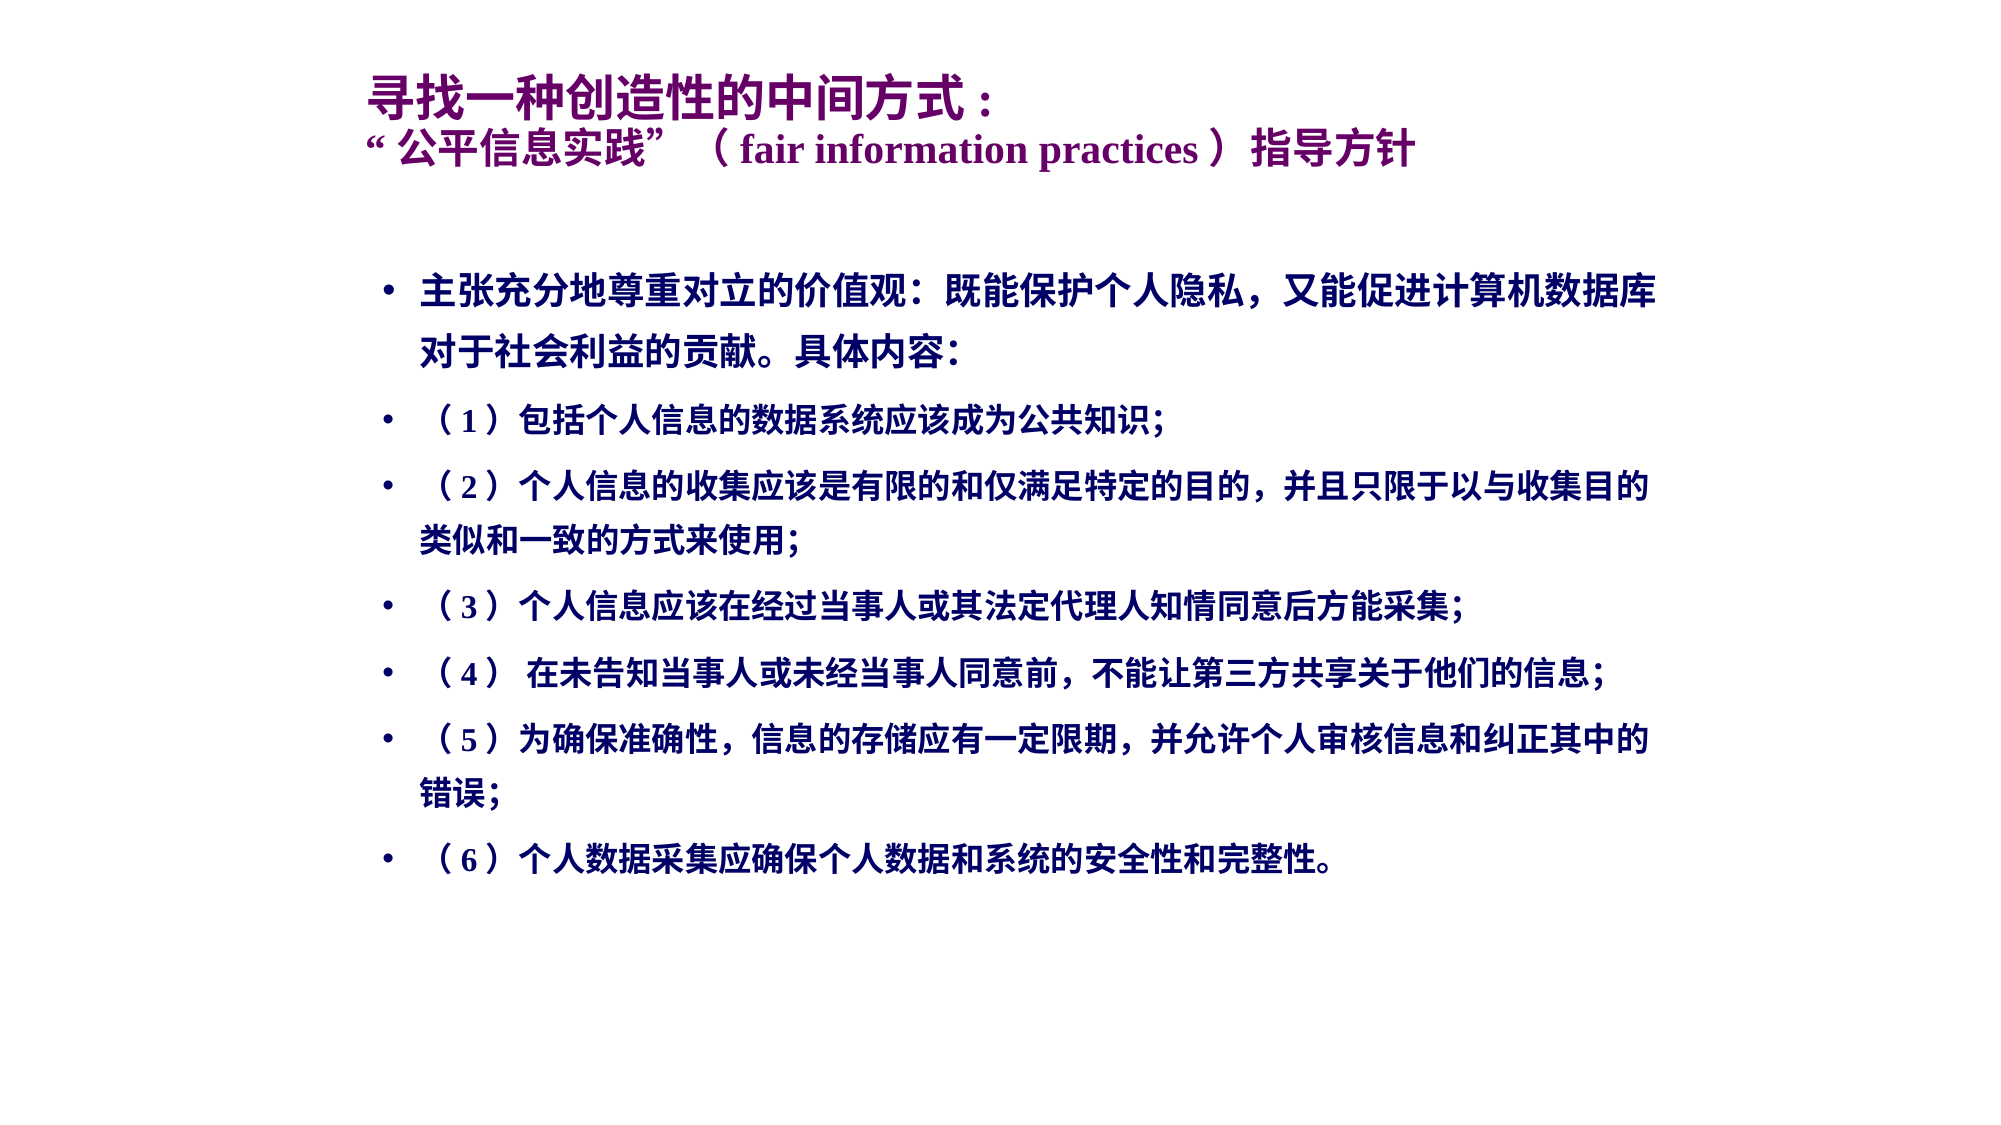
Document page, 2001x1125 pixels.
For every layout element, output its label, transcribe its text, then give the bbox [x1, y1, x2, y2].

title 寻找一种创造性的中间方式: “公平信息实践”（fair information practices）指导方针 [350, 46, 1625, 200]
list 主张充分地尊重对立的价值观：既能保护个人隐私，又能促进计算机数据库对于社会利益的贡献。具体内容： （1）包括个人信息的数据系统应该成为公共知识； （2）个人信息的收集应该是有限的和仅满足特定的目的，并且只限于以与收集目的类似和一致的方式来使用； （3）个人信息应该在经过当事人或其法定代理人知情同意后方能采集； （4） 在未告知当事人或未经当事人同意前，不能让第三方共享关于他们的信息； （5）为确保准确性，信息的存储应有一定限期，并允许个人审核信息和纠正其中的错误； （6）个人数据采集应确保个人数据和系统的安全性和完整性。 [367, 243, 1692, 988]
